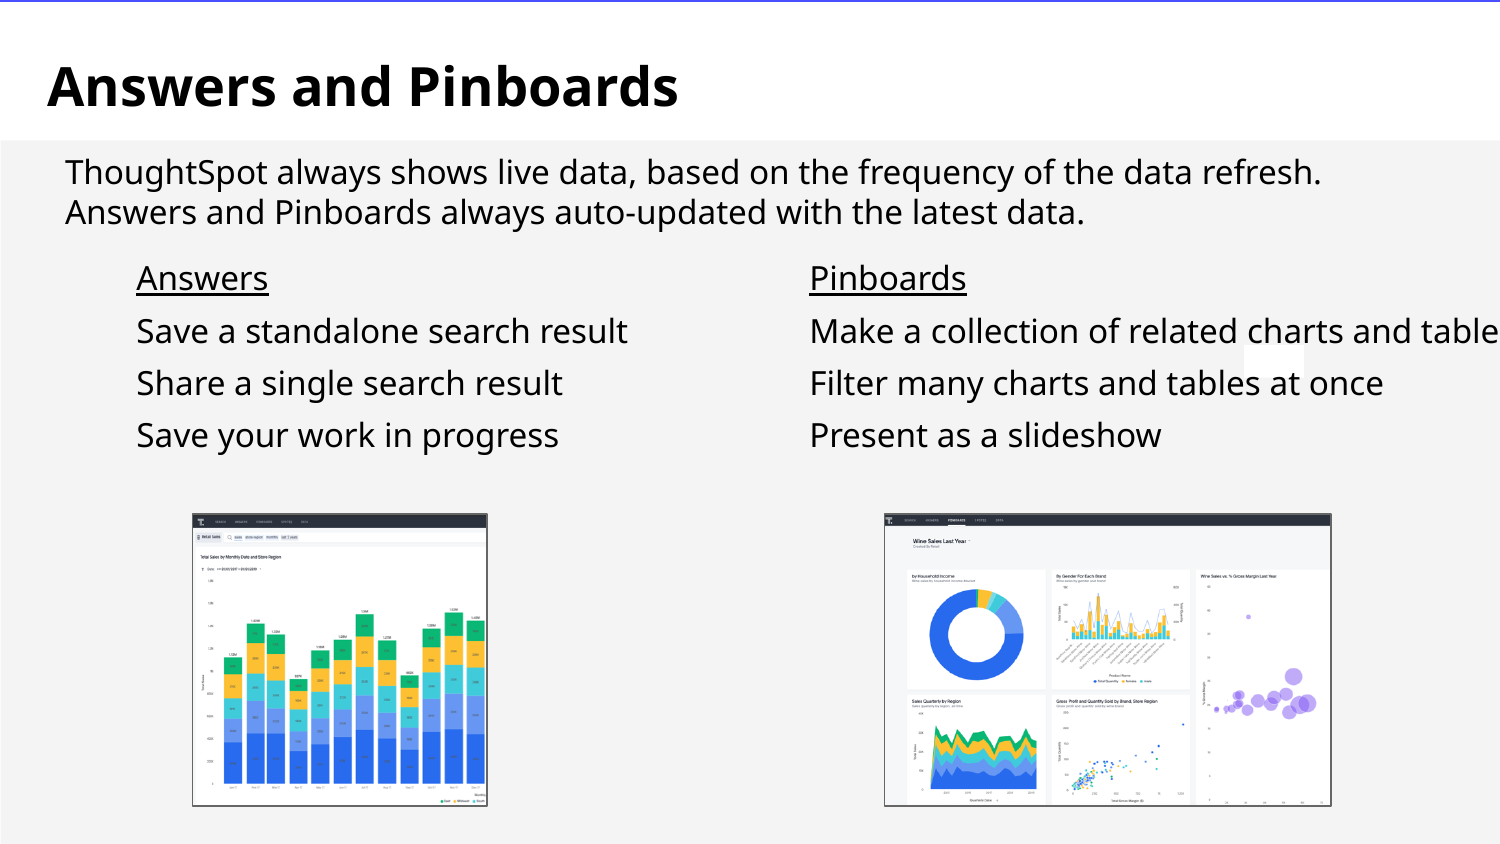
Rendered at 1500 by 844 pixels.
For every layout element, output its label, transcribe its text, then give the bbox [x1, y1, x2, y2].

picture [192, 514, 487, 806]
title Answers and Pinboards [32, 45, 1425, 124]
picture [885, 514, 1331, 806]
text_box Answers Save a standalone search result Share a single search result Save your work in progress [121, 242, 647, 642]
text_box ThoughtSpot always shows live data, based on the frequency of the data refresh. Answers and Pinboards always auto-updated with the latest data. [49, 143, 1405, 243]
text_box Pinboards Make a collection of related charts and tables Filter many charts and tables at once Present as a slideshow [794, 242, 1500, 642]
